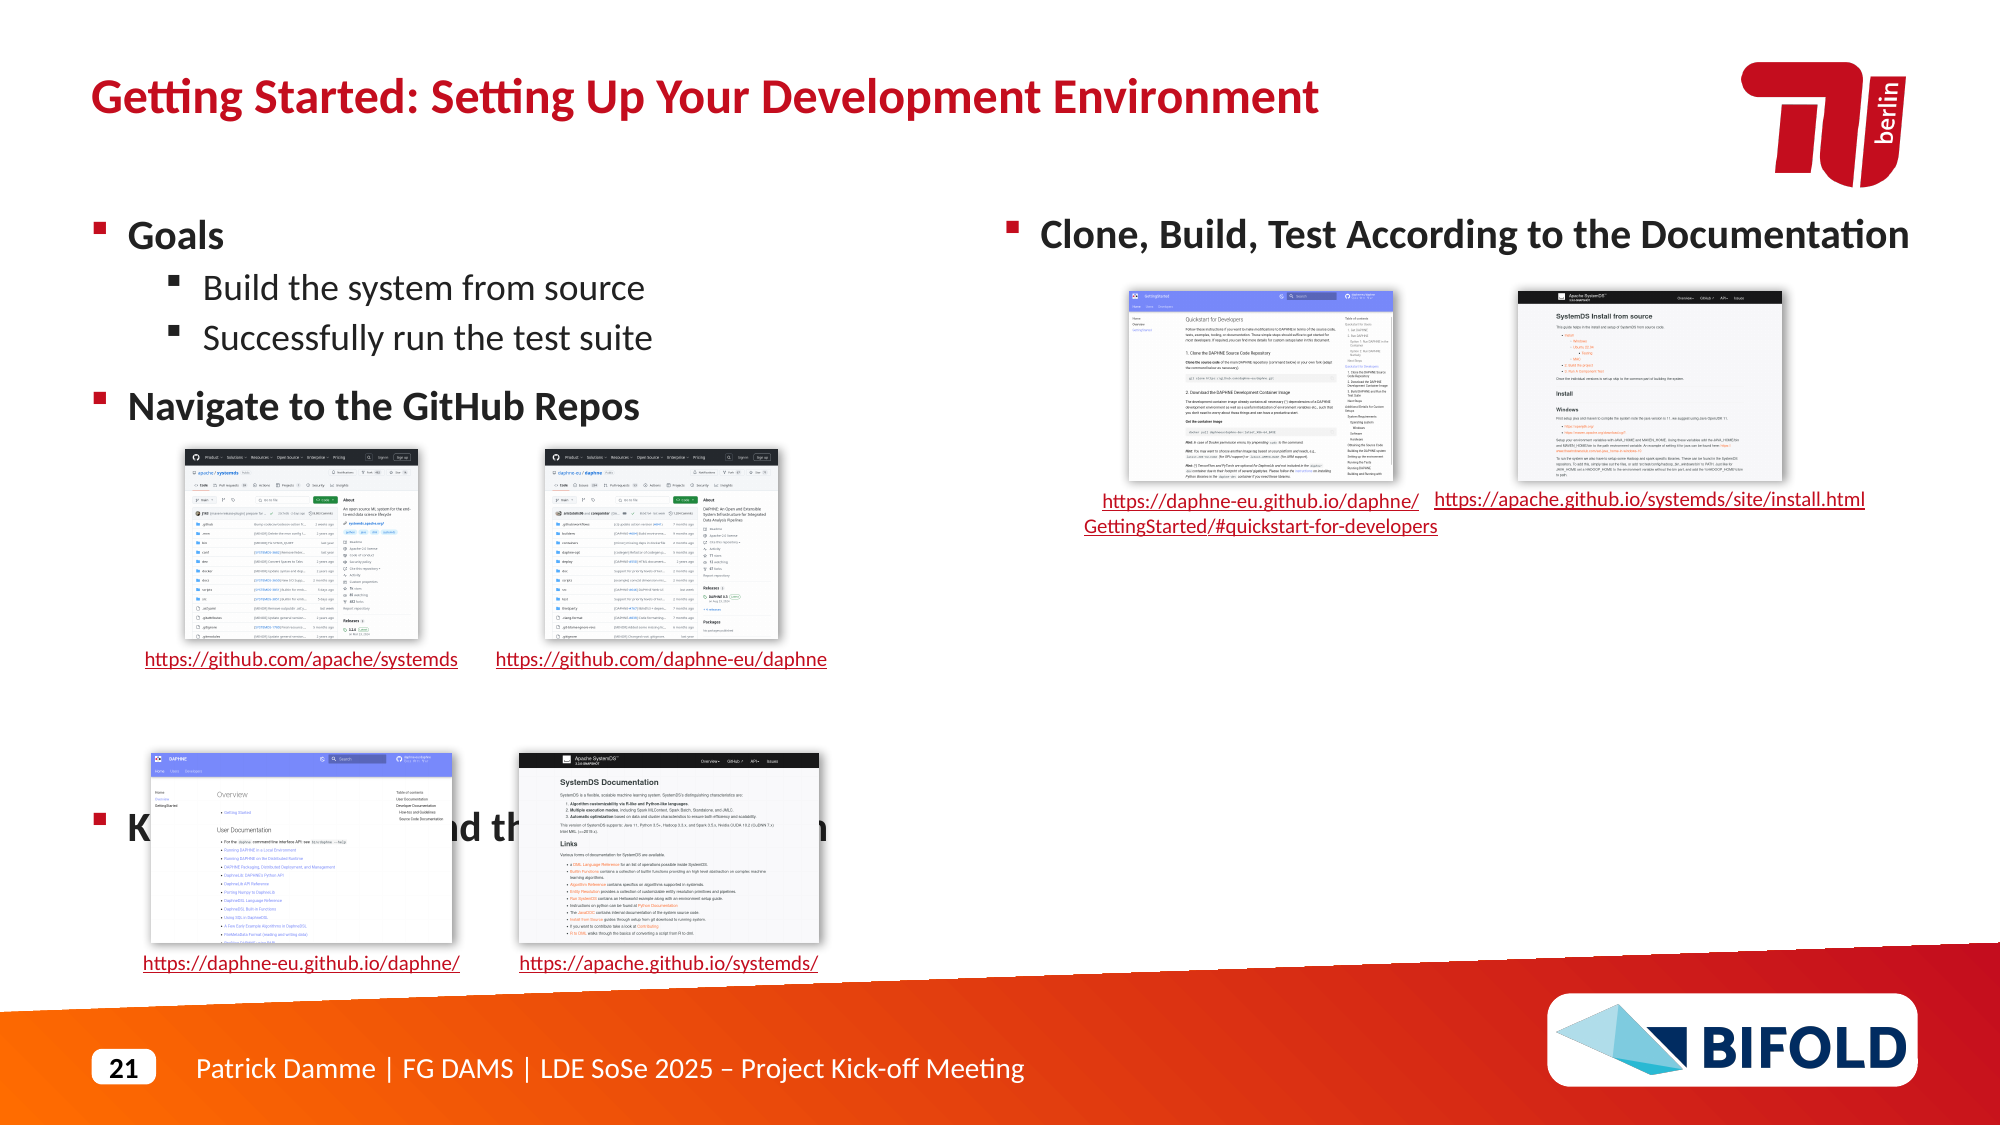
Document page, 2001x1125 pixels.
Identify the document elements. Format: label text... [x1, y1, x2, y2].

picture [1556, 1004, 1906, 1075]
text_box https://daphne-eu.github.io/daphne/ [128, 942, 476, 982]
text_box https://apache.github.io/systemds/ site/install.html [1419, 478, 1881, 519]
picture [1129, 291, 1393, 481]
picture [545, 449, 778, 639]
picture [1741, 62, 1906, 188]
text_box https://daphne-eu.github.io/daphne/ GettingStarted/#quickstart-for-developers [1063, 480, 1459, 546]
list Clone, Build, Test According to the Documentation [1003, 207, 1913, 947]
text_box https://github.com/daphne-eu/daphne [480, 638, 843, 678]
picture [519, 753, 819, 943]
picture [1518, 291, 1782, 481]
picture [151, 753, 452, 943]
text_box https://apache.github.io/systemds/ [504, 942, 834, 982]
text_box https://github.com/apache/systemds [129, 638, 473, 678]
list Goals Build the system from source Successfully run the test suite Navigate to the GitHub Repos Know Where to Find the Documentation [90, 208, 1000, 948]
picture [185, 449, 418, 639]
list Getting Started: Setting Up Your Development Environment [91, 65, 1455, 183]
